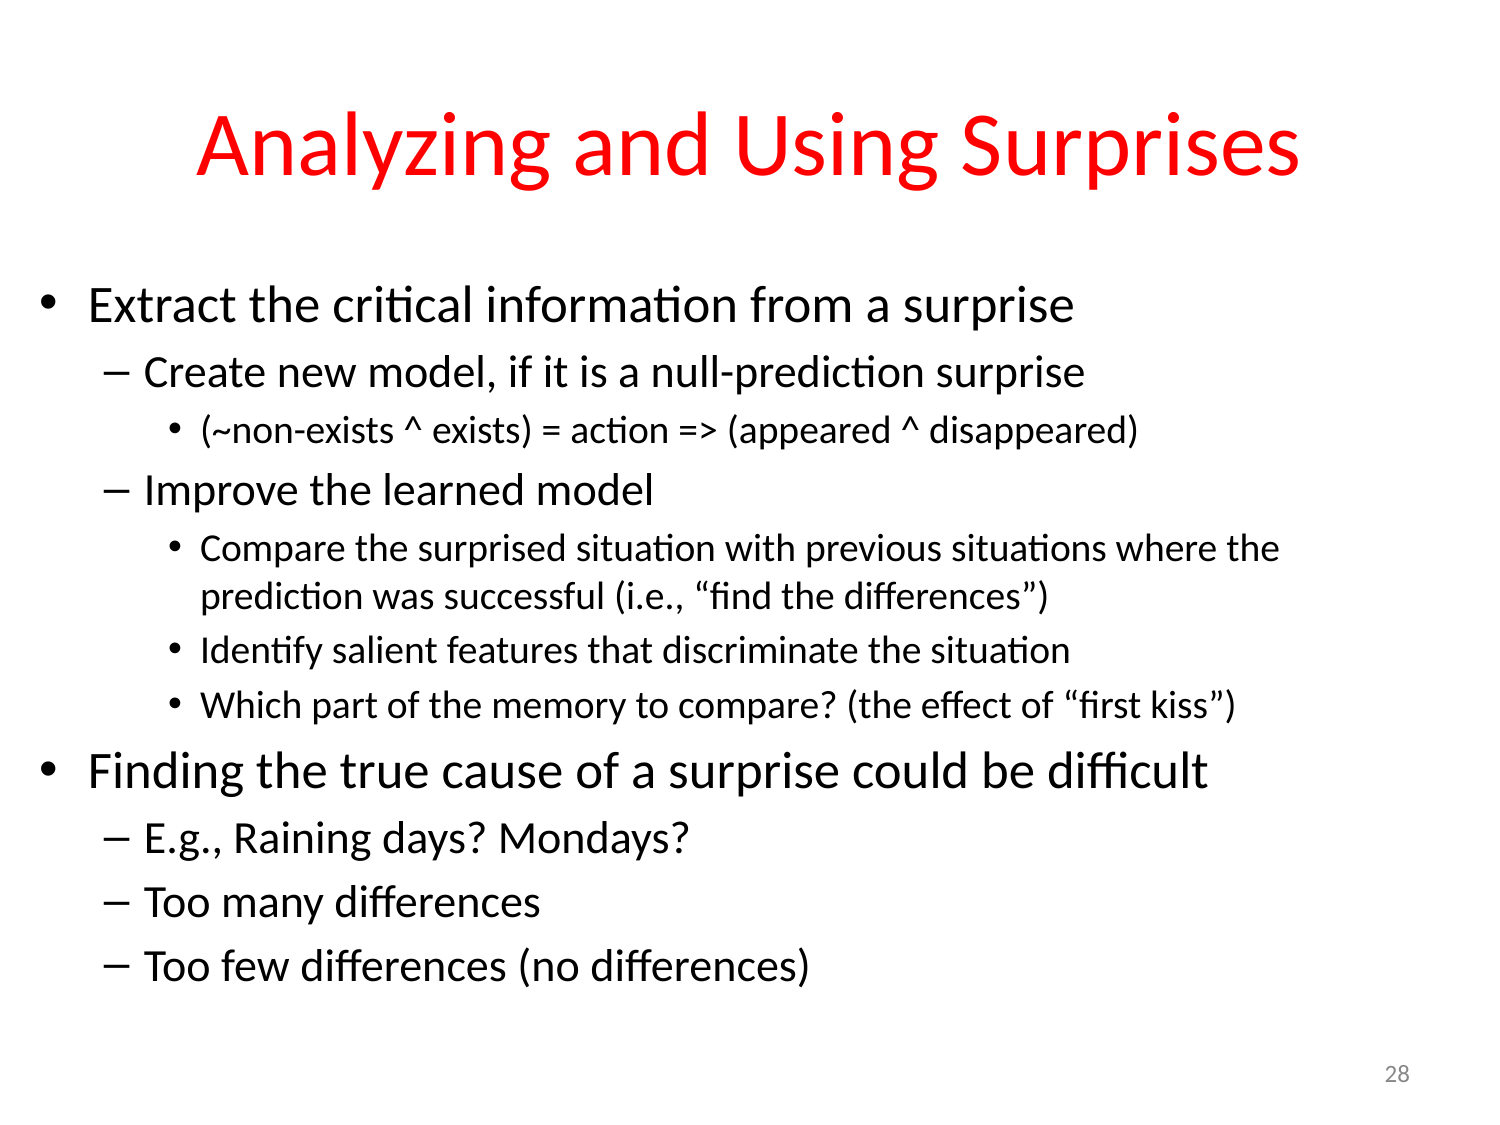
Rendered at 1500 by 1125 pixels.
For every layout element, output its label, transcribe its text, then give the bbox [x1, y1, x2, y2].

slide_number ‹#› [1074, 1042, 1425, 1103]
title Analyzing and Using Surprises [75, 45, 1425, 233]
list Extract the critical information from a surprise Create new model, if it is a null-prediction surprise (~non-exists ^ exists) = action => (appeared ^ disappeared) Improve the learned model Compare the surprised situation with previous situations where the prediction was successful (i.e., “find the differences”) Identify salient features that discriminate the situation Which part of the memory to compare? (the effect of “first kiss”) Finding the true cause of a surprise could be difficult E.g., Raining days? Mondays? Too many differences Too few differences (no differences) [24, 262, 1463, 1005]
